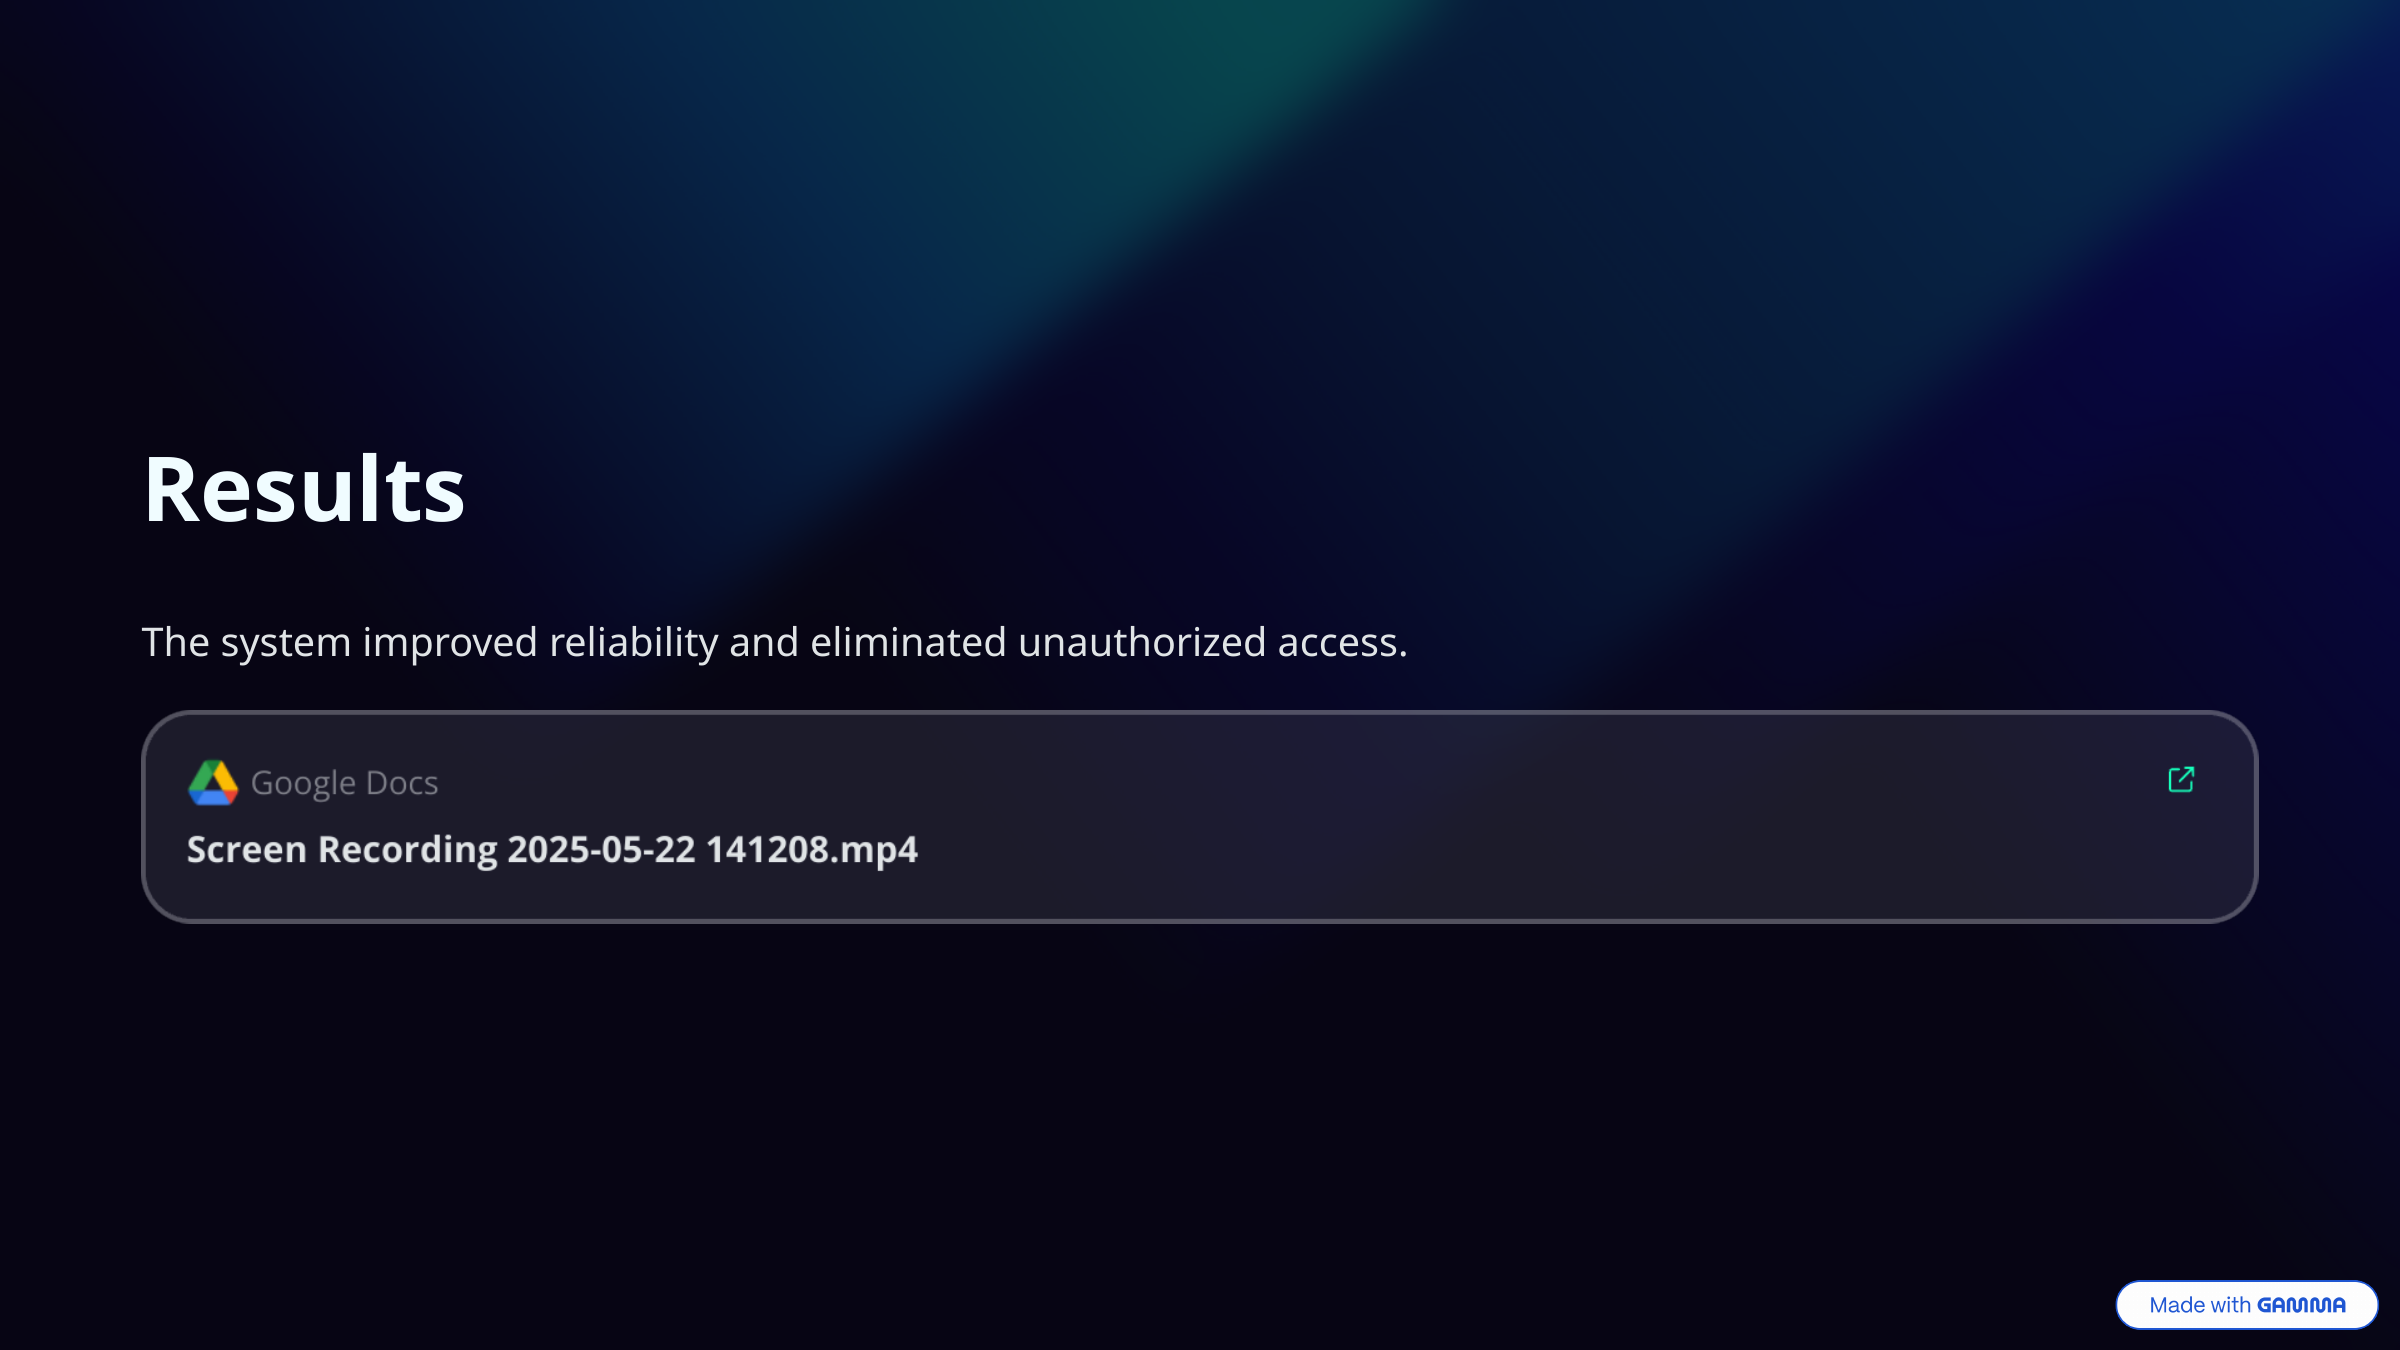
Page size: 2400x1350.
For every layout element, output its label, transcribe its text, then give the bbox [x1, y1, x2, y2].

picture [141, 710, 2259, 924]
text_box The system improved reliability and eliminated unauthorized access. [141, 599, 2259, 665]
text_box Results [141, 426, 1042, 540]
picture [2106, 1271, 2389, 1339]
